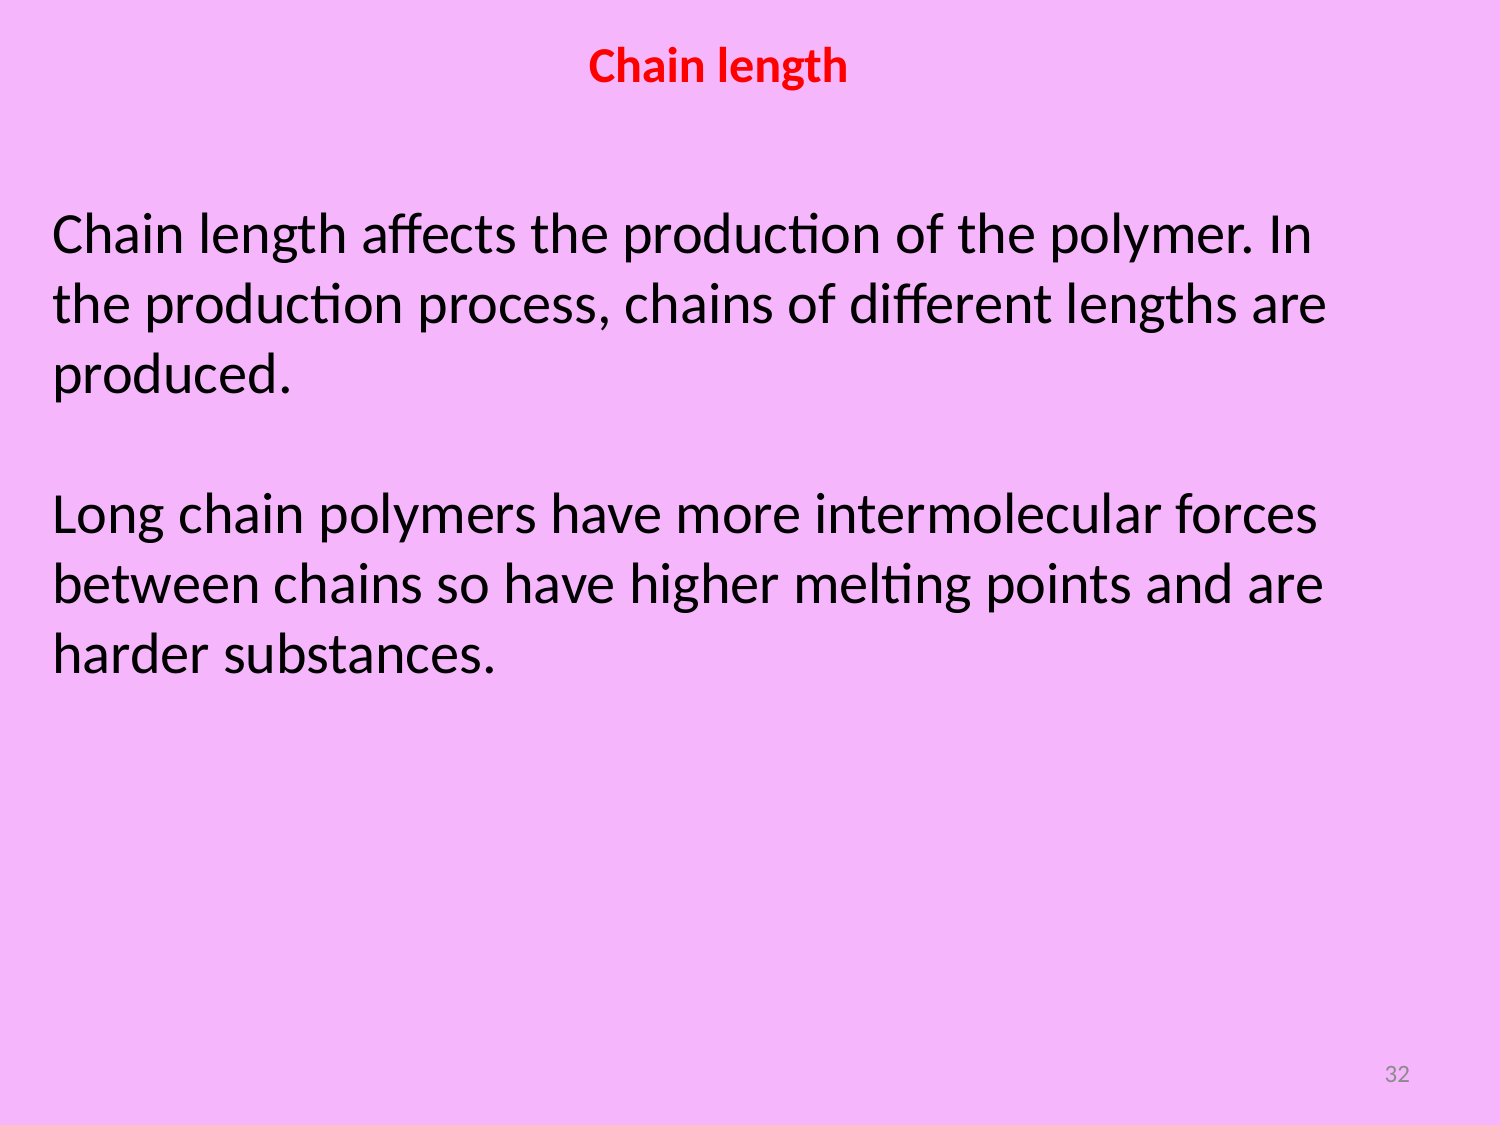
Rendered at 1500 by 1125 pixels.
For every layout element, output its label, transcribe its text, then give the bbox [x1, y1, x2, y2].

slide_number 32 [1074, 1042, 1425, 1103]
title Chain length [24, 24, 1413, 100]
text_box Chain length affects the production of the polymer. In the production process, chains of different lengths are produced. Long chain polymers have more intermolecular forces between chains so have higher melting points and are harder substances. [37, 187, 1400, 833]
